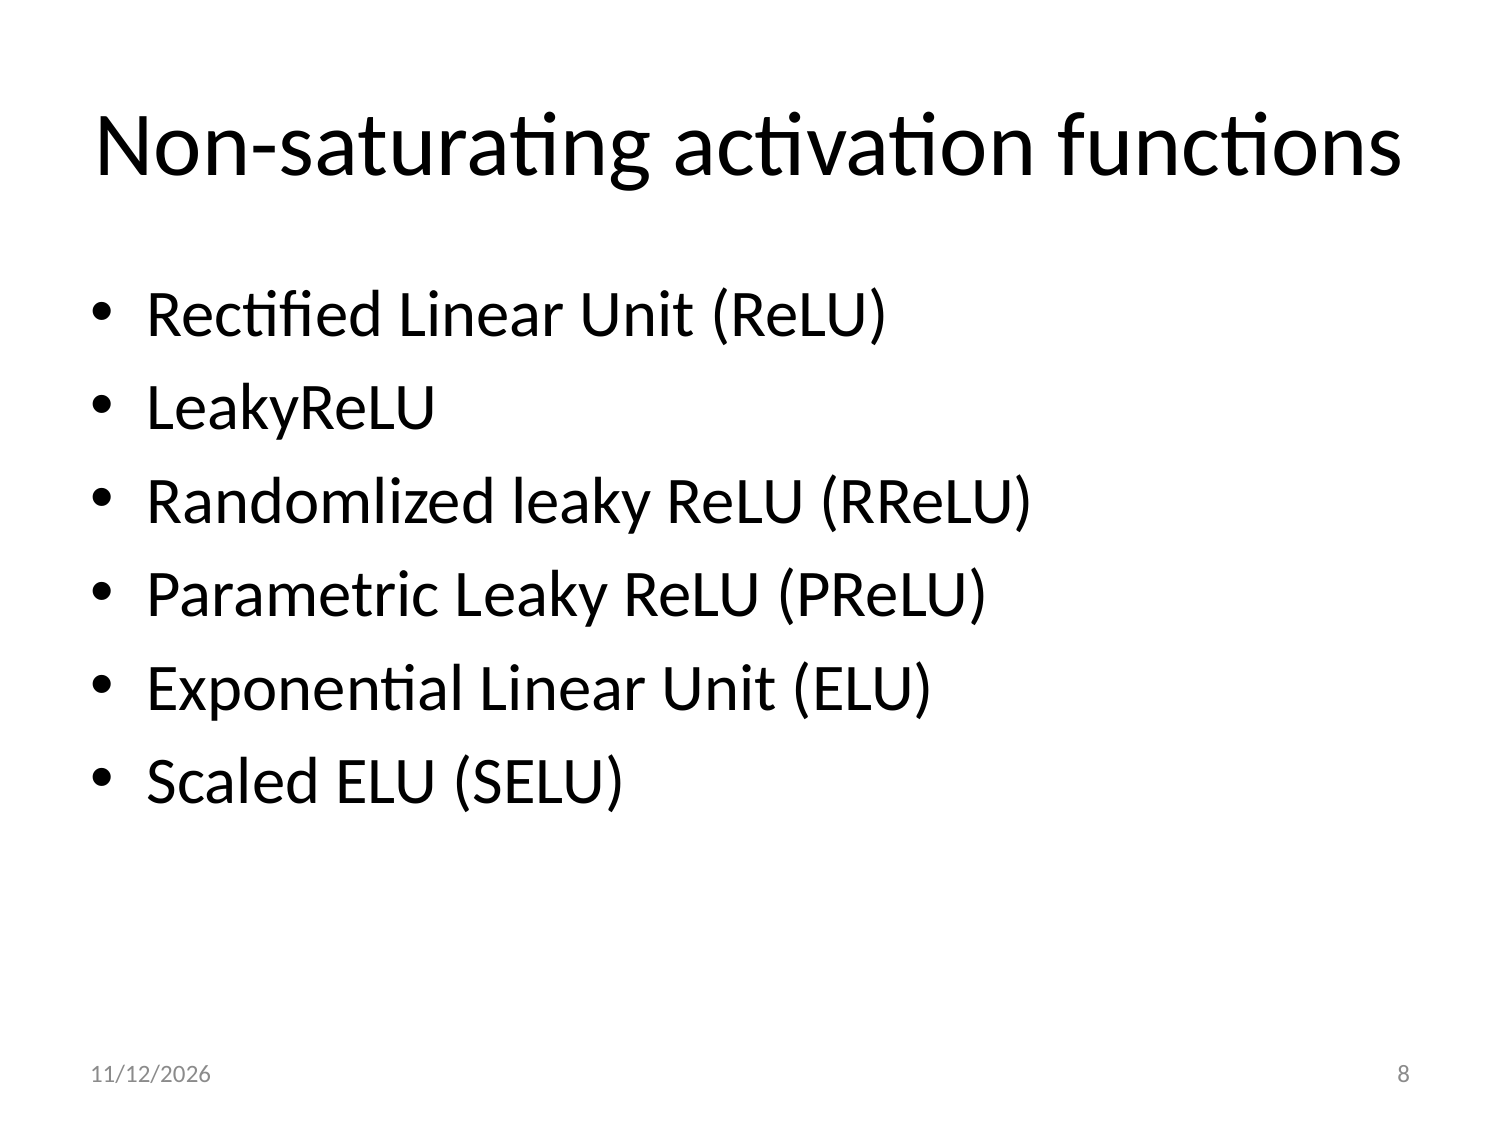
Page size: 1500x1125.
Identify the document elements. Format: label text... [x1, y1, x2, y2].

slide_number 8 [1074, 1042, 1425, 1103]
list Rectified Linear Unit (ReLU) LeakyReLU Randomlized leaky ReLU (RReLU) Parametric Leaky ReLU (PReLU) Exponential Linear Unit (ELU) Scaled ELU (SELU) [75, 262, 1425, 1005]
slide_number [75, 1042, 425, 1103]
title Non-saturating activation functions [75, 45, 1425, 233]
